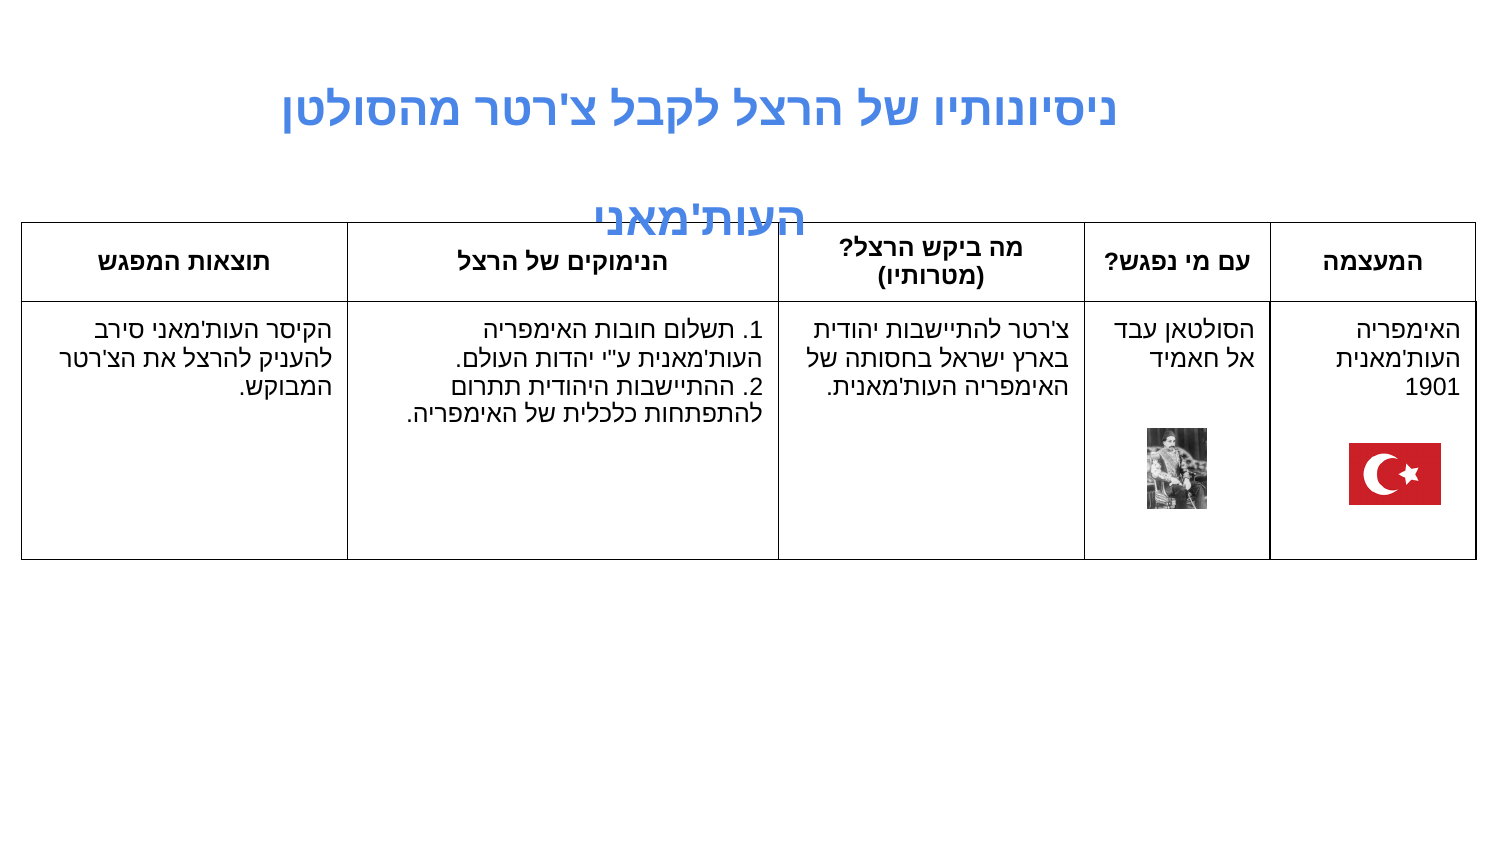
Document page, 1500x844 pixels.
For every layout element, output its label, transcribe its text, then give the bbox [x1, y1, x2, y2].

table_cell הסולטאן עבד אל חאמיד [1085, 302, 1269, 559]
text_box ניסיונותיו של הרצל לקבל צ'רטר מהסולטן העות'מאני [196, 9, 1203, 126]
picture [1147, 428, 1208, 509]
table_header מה ביקש הרצל? (מטרותיו) [779, 223, 1084, 301]
table_header עם מי נפגש? [1085, 223, 1270, 301]
table_cell צ'רטר להתיישבות יהודית בארץ ישראל בחסותה של האימפריה העות'מאנית. [779, 302, 1084, 559]
table_header הנימוקים של הרצל [348, 223, 778, 301]
table_cell האימפריה העות'מאנית 1901 [1271, 302, 1475, 559]
table_header תוצאות המפגש [22, 223, 347, 301]
table_cell הקיסר העות'מאני סירב להעניק להרצל את הצ'רטר המבוקש. [22, 302, 347, 559]
table_header המעצמה [1271, 223, 1475, 301]
picture [1348, 443, 1441, 505]
table_cell 1. תשלום חובות האימפריה העות'מאנית ע"י יהדות העולם. 2. ההתיישבות היהודית תתרום להתפתחות כלכלית של האימפריה. [348, 302, 778, 559]
